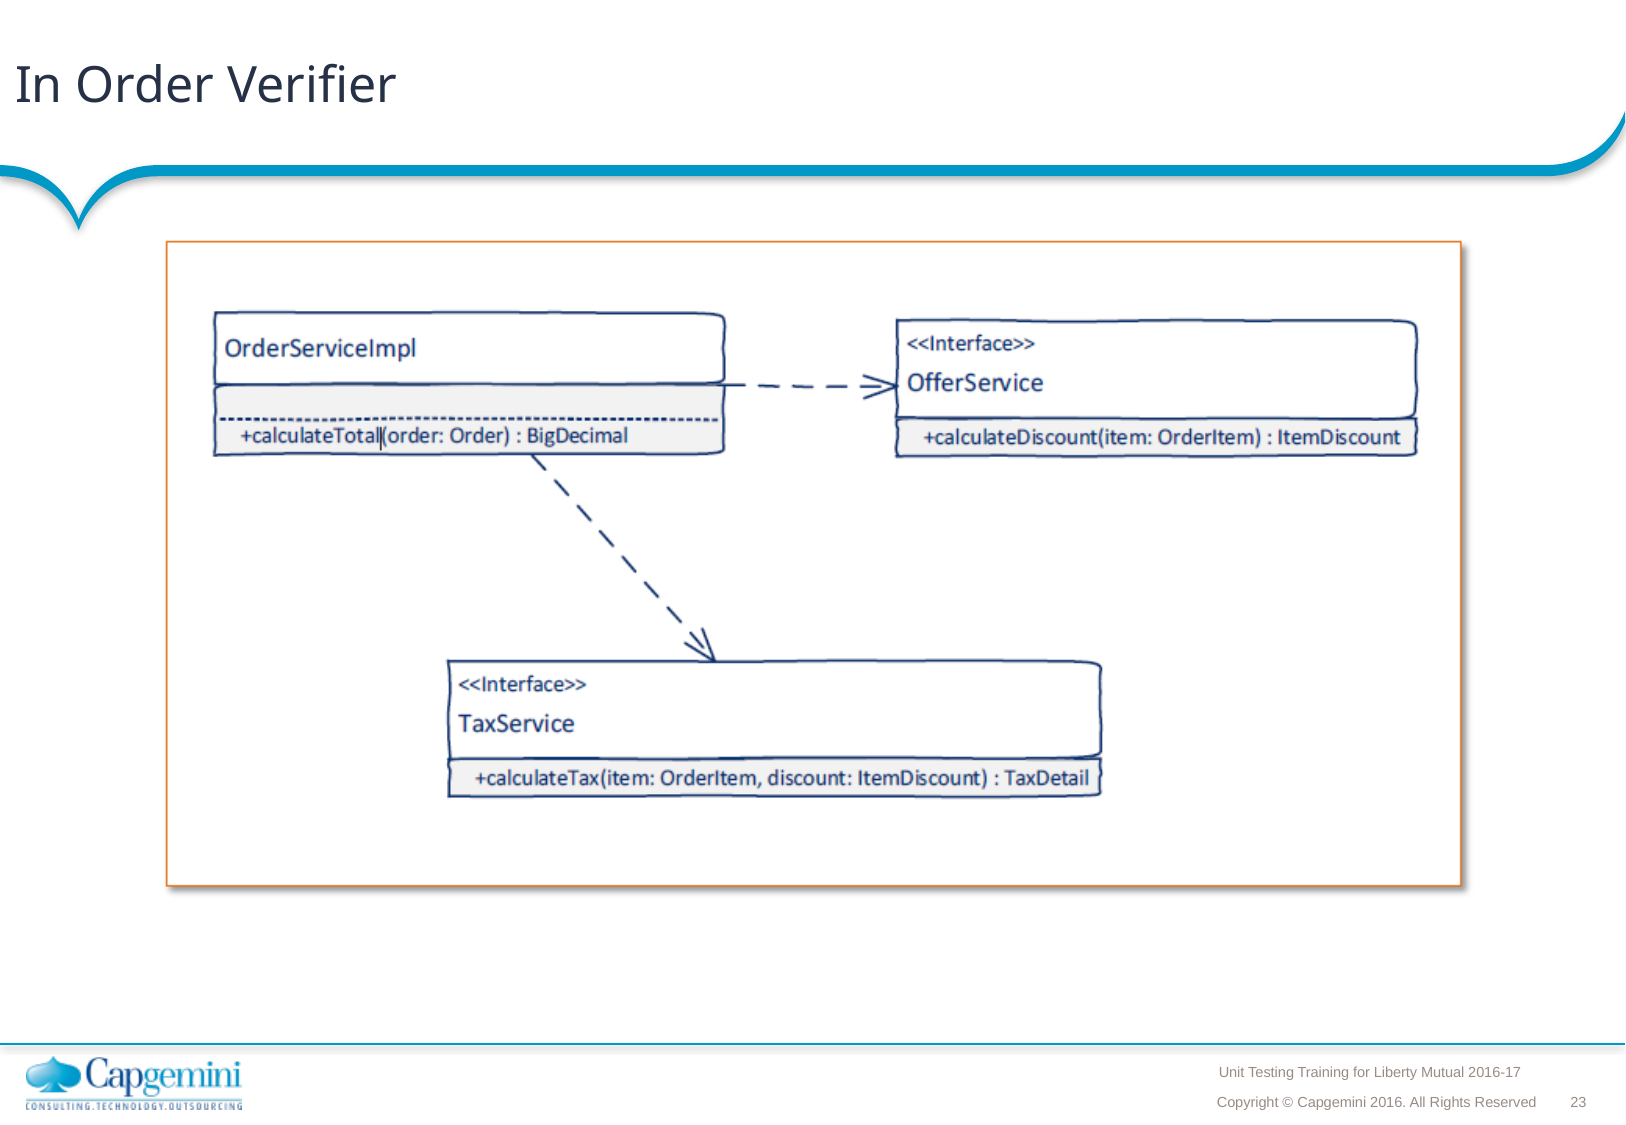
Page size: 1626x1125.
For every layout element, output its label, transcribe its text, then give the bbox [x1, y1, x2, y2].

picture [26, 1056, 242, 1110]
picture [148, 223, 1476, 901]
title In Order Verifier [0, 0, 1625, 165]
